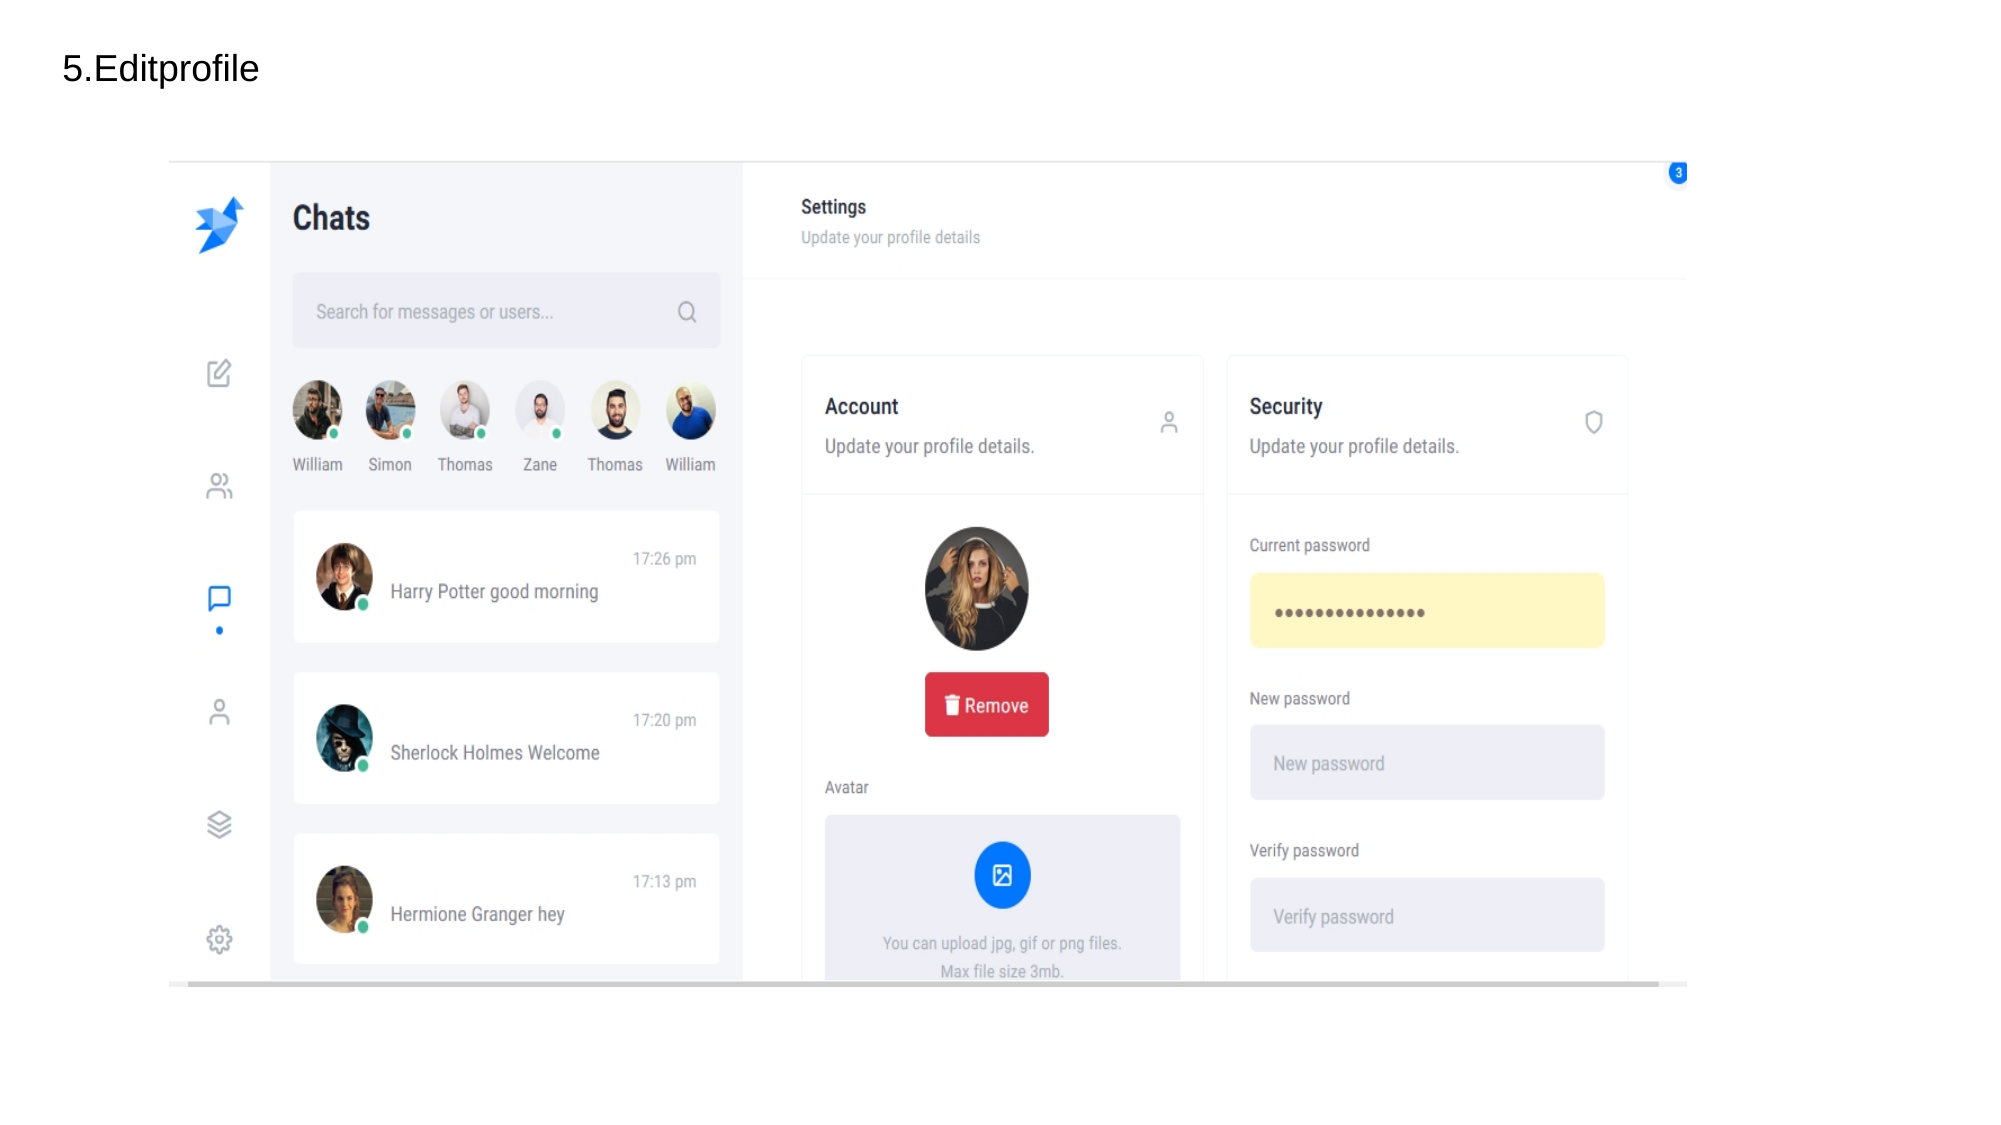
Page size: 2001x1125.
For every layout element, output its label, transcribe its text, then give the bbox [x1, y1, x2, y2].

picture [169, 160, 1688, 988]
text_box 5.Editprofile [47, 36, 766, 97]
